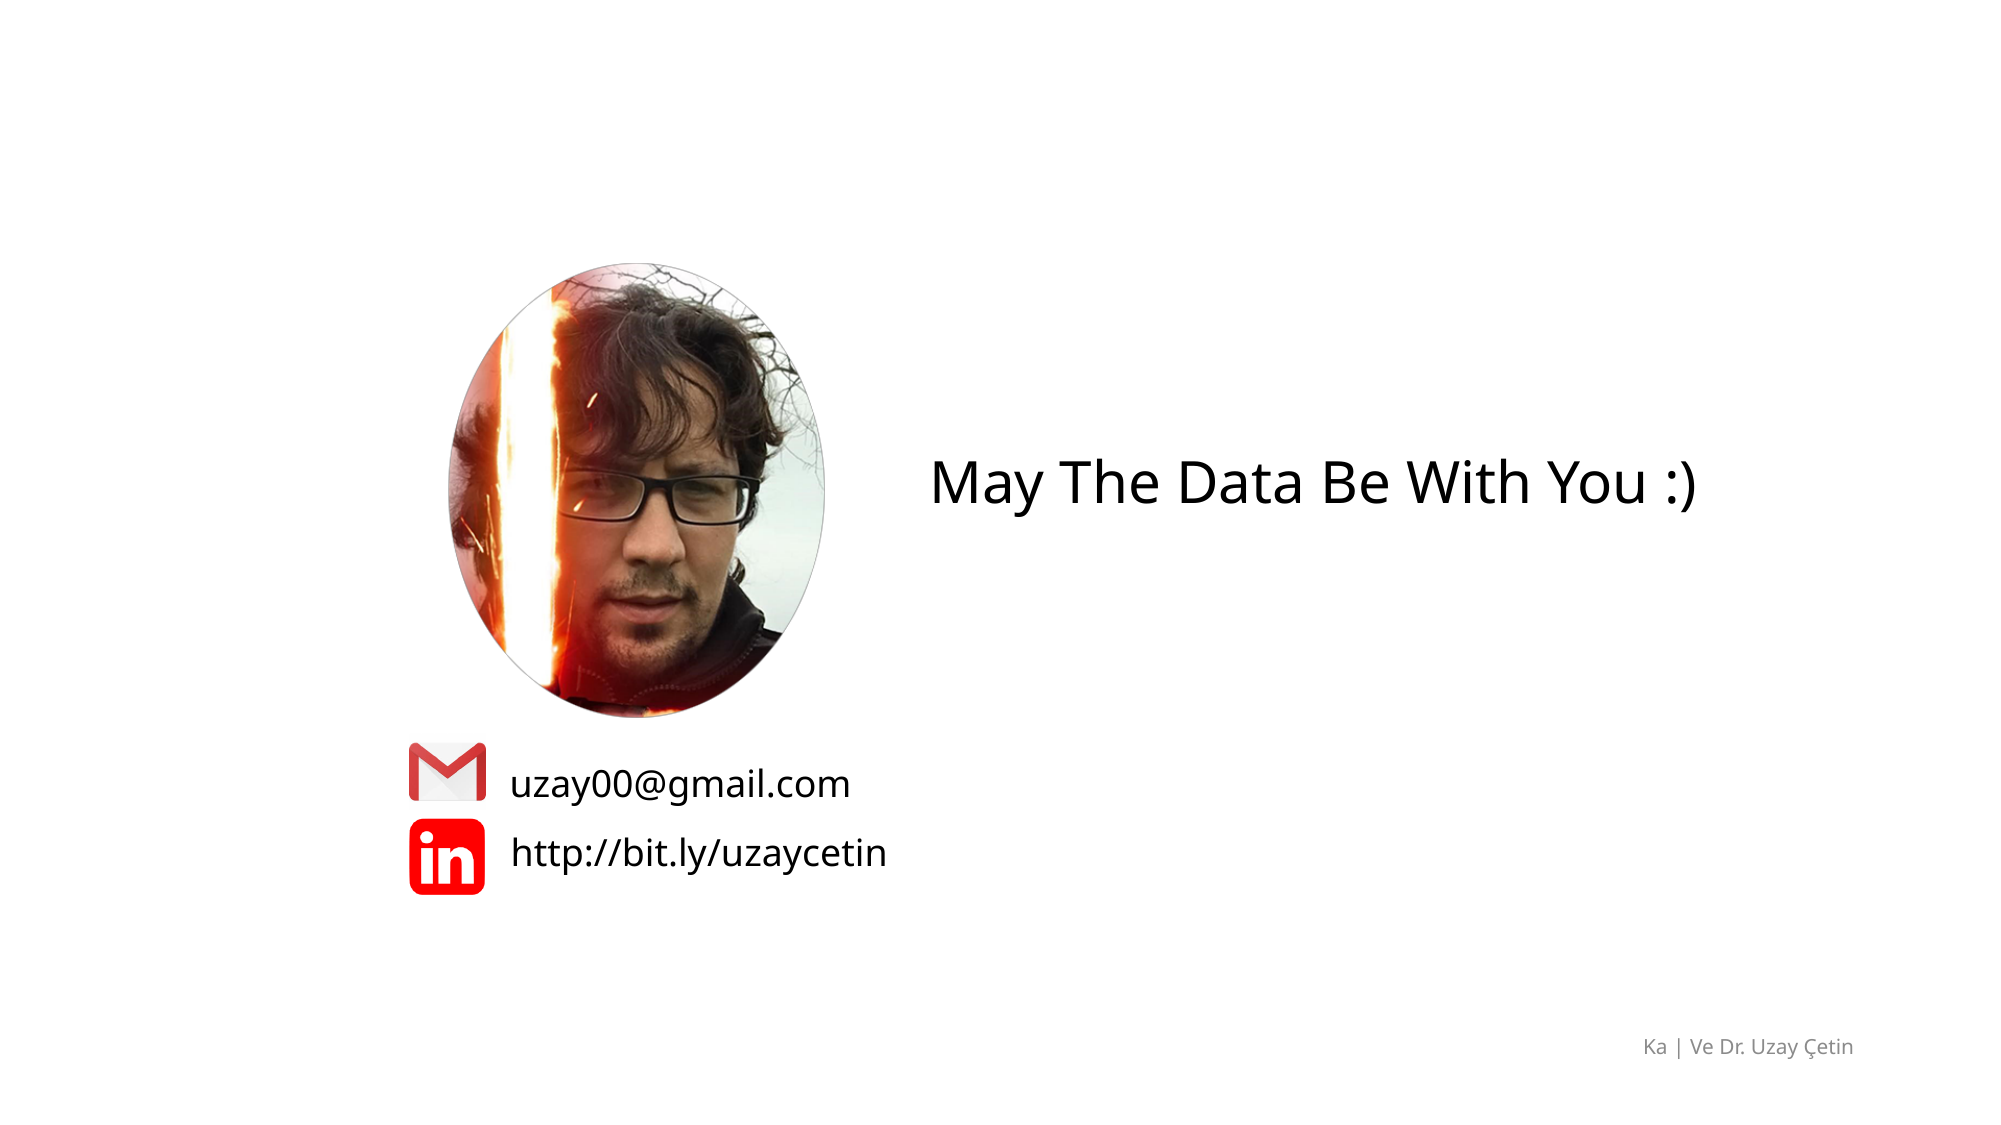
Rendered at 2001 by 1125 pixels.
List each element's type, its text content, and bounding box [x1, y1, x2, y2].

text_box May The Data Be With You :) [914, 438, 1728, 523]
picture [385, 231, 907, 811]
text_box http://bit.ly/uzaycetin [495, 821, 903, 881]
picture [408, 818, 486, 895]
text_box uzay00@gmail.com [494, 754, 867, 813]
footer Ka | Ve Dr. Uzay Çetin [131, 1021, 1869, 1074]
